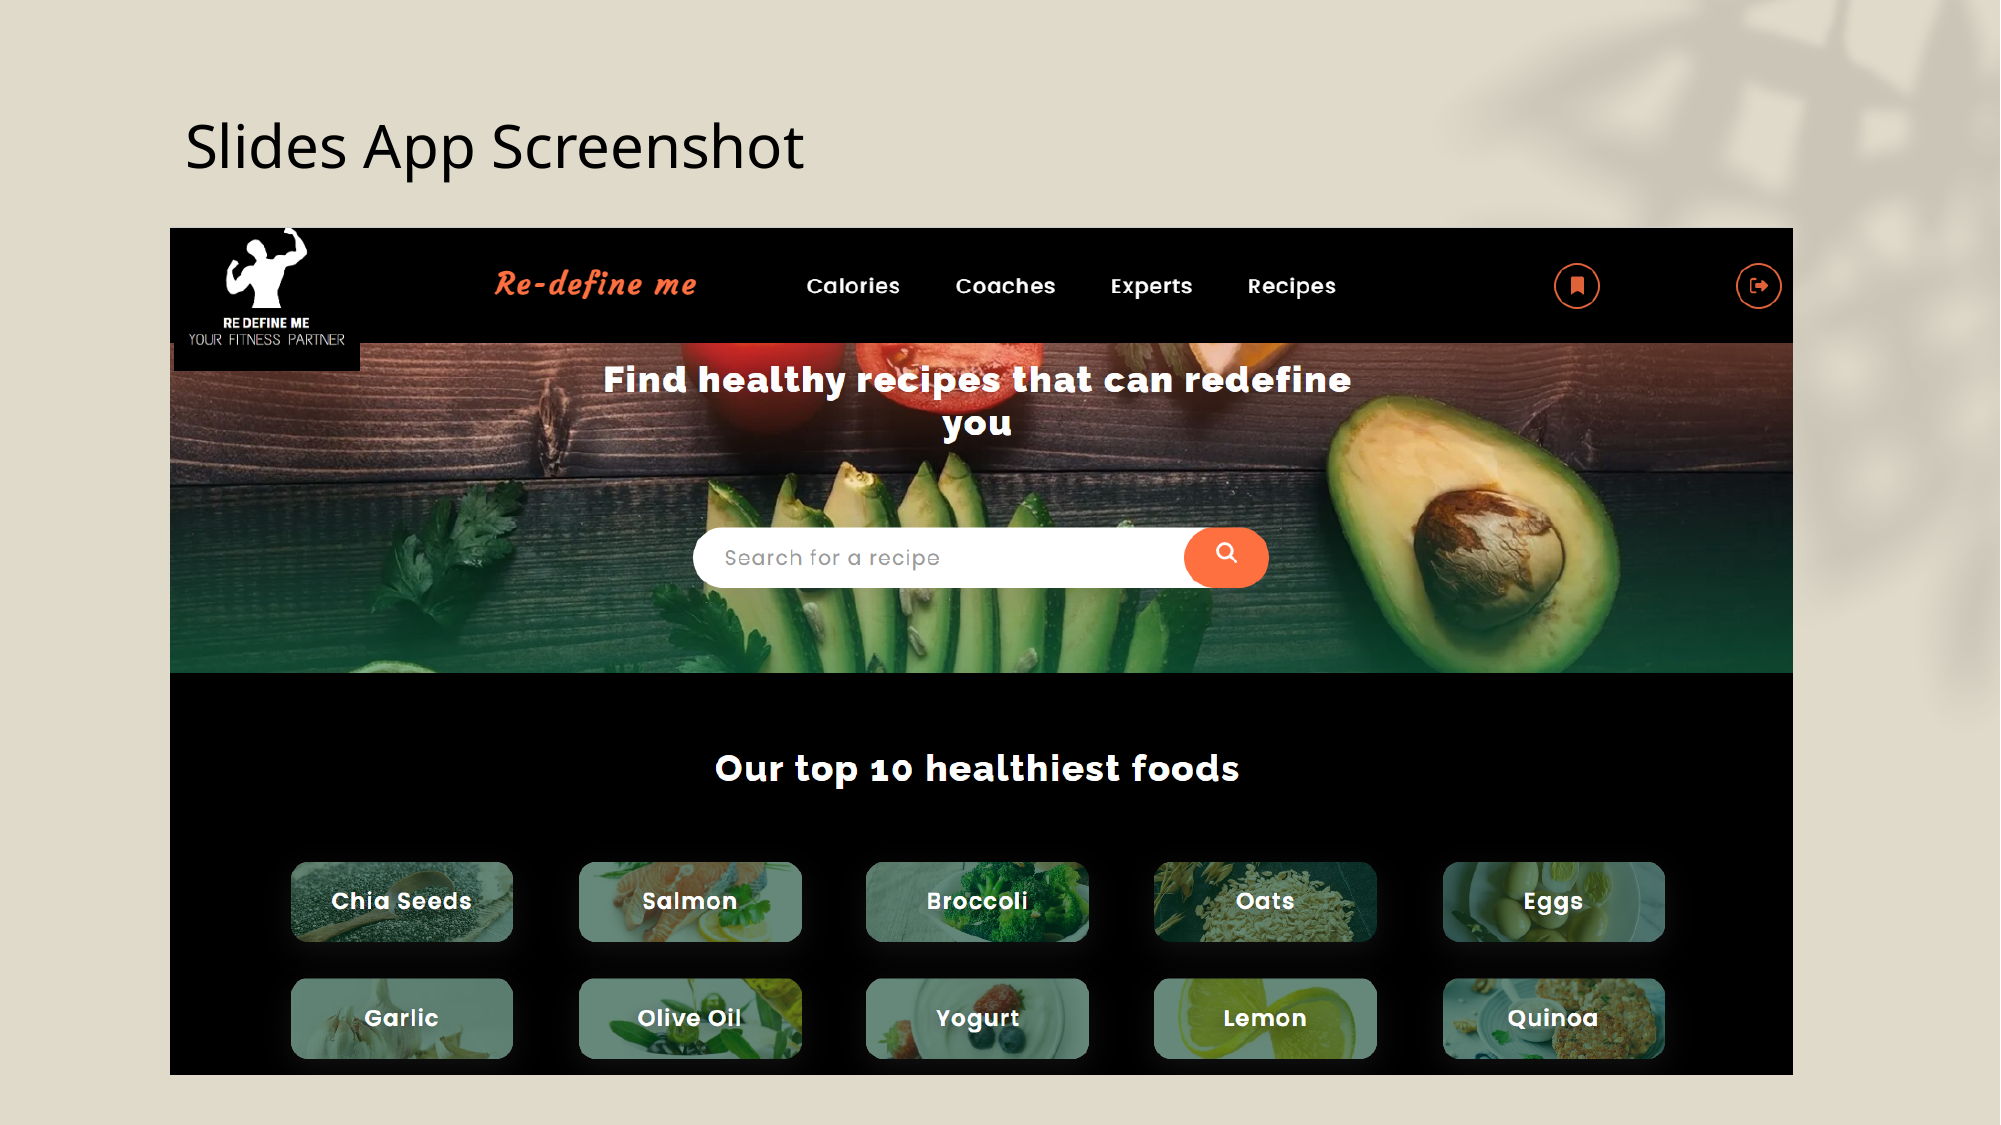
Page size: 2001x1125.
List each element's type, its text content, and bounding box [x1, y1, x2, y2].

picture [169, 227, 1793, 1075]
title Slides App Screenshot [170, 79, 955, 211]
